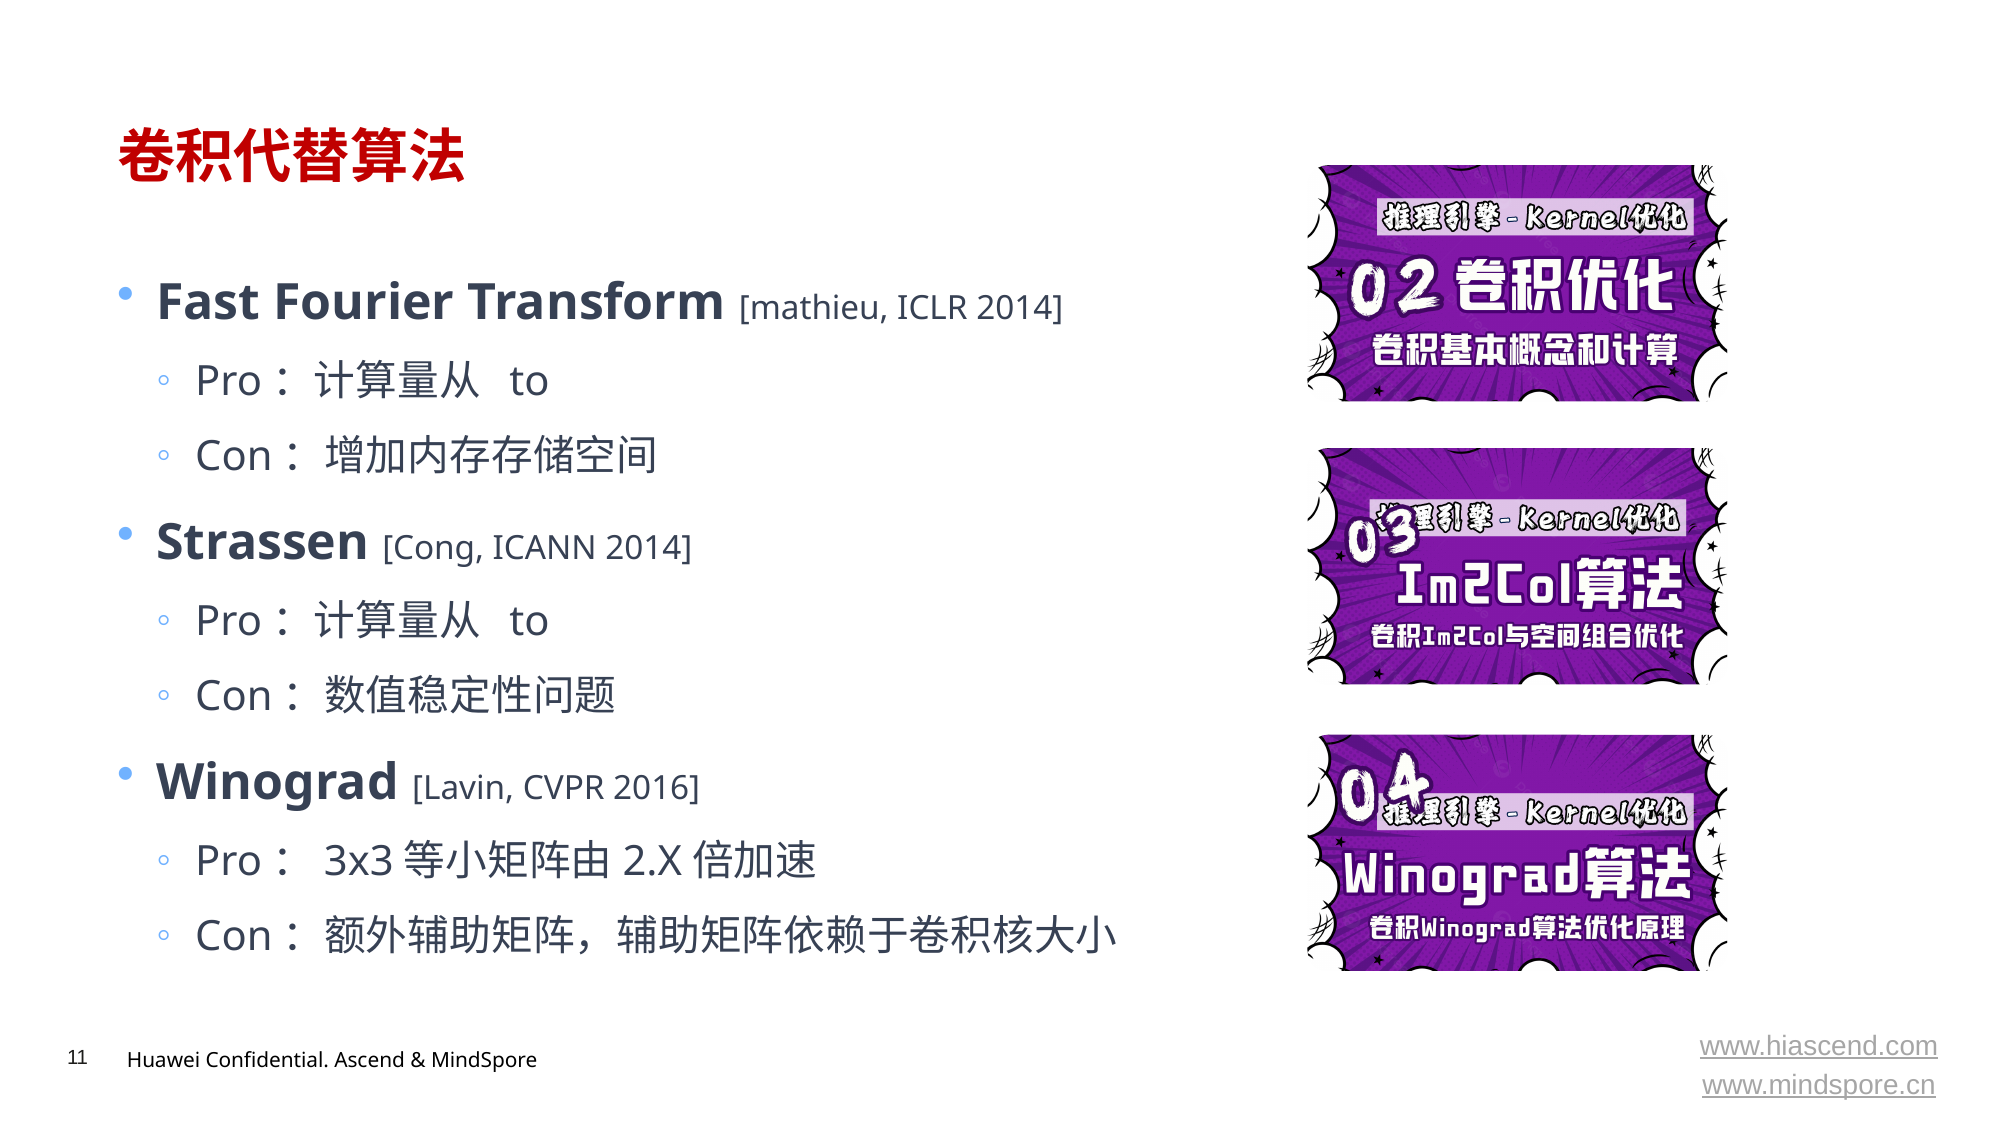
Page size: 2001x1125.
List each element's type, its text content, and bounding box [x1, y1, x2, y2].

picture [1307, 734, 1728, 972]
title 卷积代替算法 [102, 111, 1901, 209]
picture [1307, 447, 1728, 685]
picture [1307, 164, 1728, 402]
